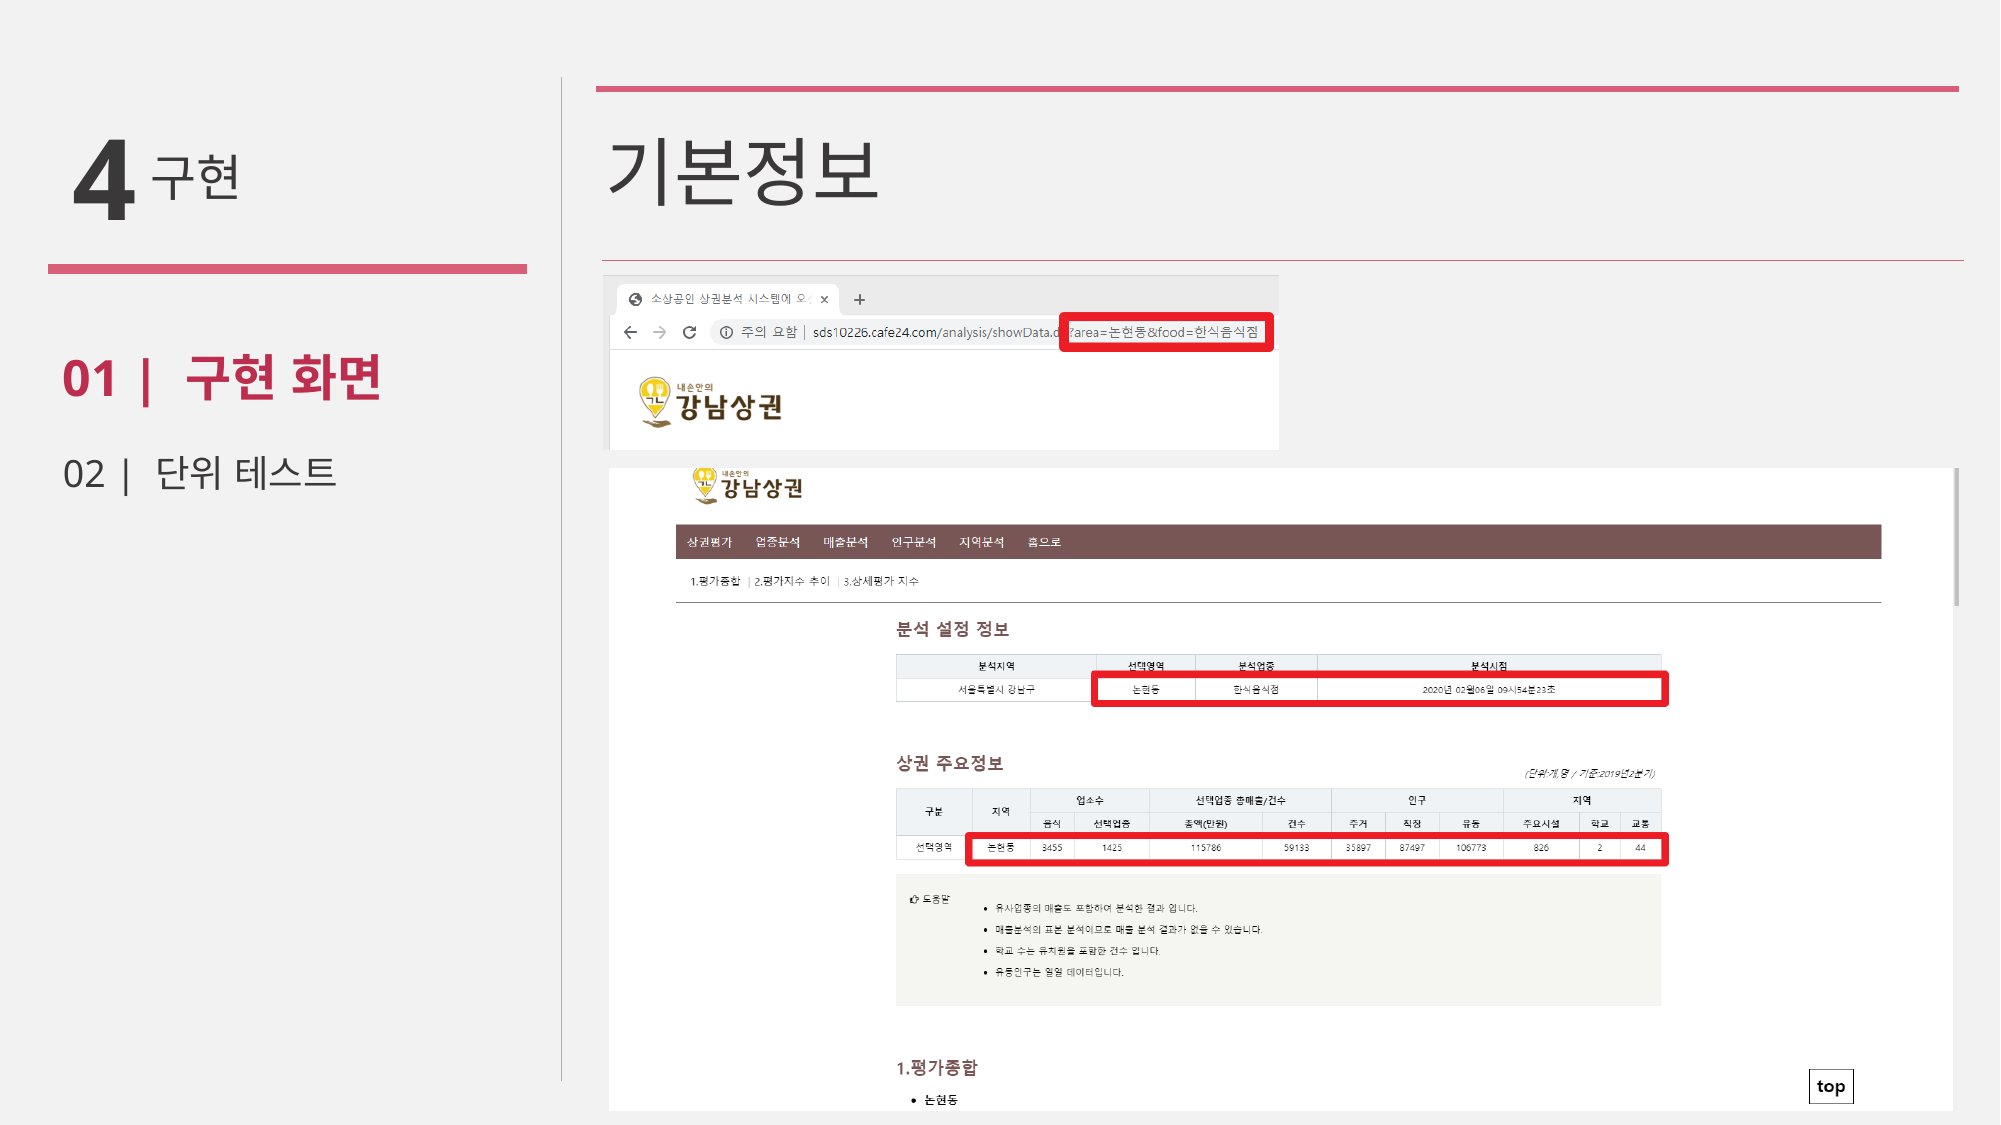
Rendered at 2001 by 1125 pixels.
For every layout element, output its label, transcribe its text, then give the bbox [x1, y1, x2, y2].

list 01 | 구현 화면 02 | 단위 테스트 [48, 309, 527, 779]
picture [609, 468, 1959, 1111]
text_box 구현 [135, 138, 258, 214]
title 기본정보 [590, 122, 1959, 231]
picture [603, 275, 1279, 450]
text_box 4 [57, 100, 152, 251]
